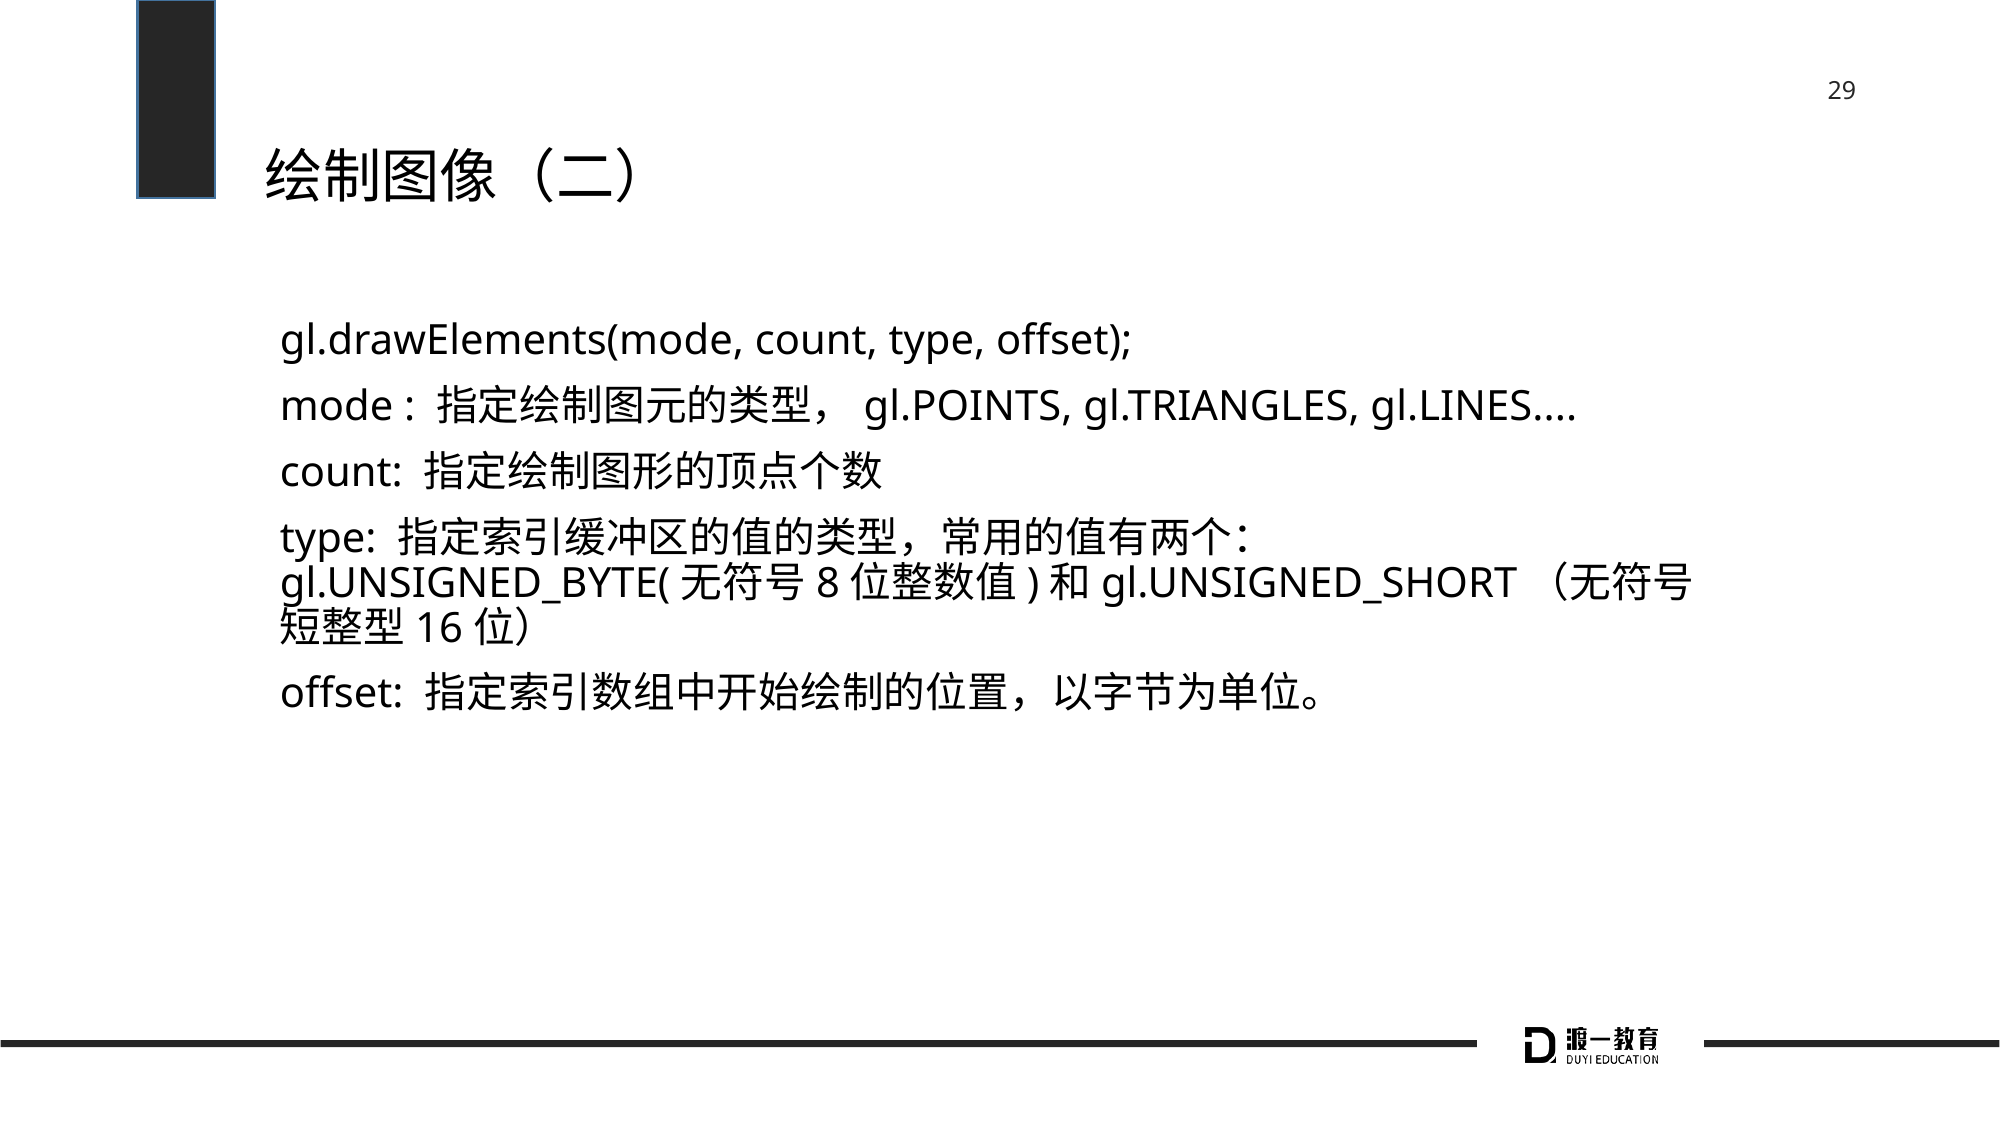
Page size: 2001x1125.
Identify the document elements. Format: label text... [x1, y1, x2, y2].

subtitle gl.drawElements(mode, count, type, offset); mode : 指定绘制图元的类型，gl.POINTS, gl.TRIANGLES, gl.LINES.... count: 指定绘制图形的顶点个数 type: 指定索引缓冲区的值的类型，常用的值有两个：gl.UNSIGNED_BYTE(无符号8位整数值)和gl.UNSIGNED_SHORT（无符号短整型16位） offset: 指定索引数组中开始绘制的位置，以字节为单位。 [249, 303, 1750, 952]
picture [1502, 1008, 1679, 1081]
title 绘制图像（二） [249, 93, 1750, 218]
